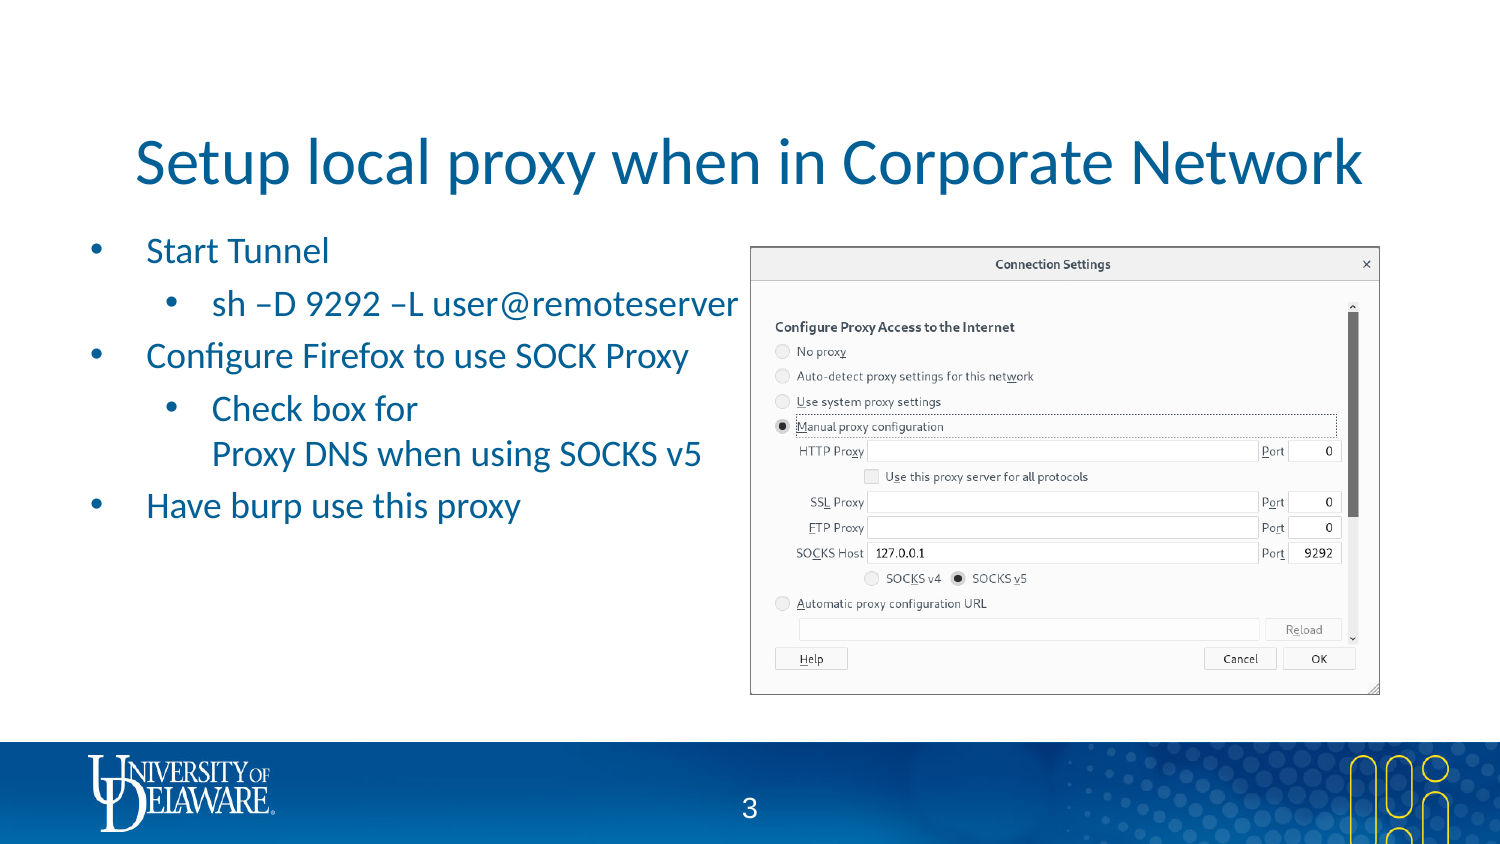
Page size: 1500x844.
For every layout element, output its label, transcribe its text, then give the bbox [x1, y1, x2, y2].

picture [0, 0, 1500, 844]
list Start Tunnel sh –D 9292 –L user@remoteserver Configure Firefox to use SOCK Proxy Check box for Proxy DNS when using SOCKS v5 Have burp use this proxy [75, 218, 1425, 723]
slide_number 2 [575, 782, 925, 828]
title Setup local proxy when in Corporate Network [75, 96, 1425, 218]
